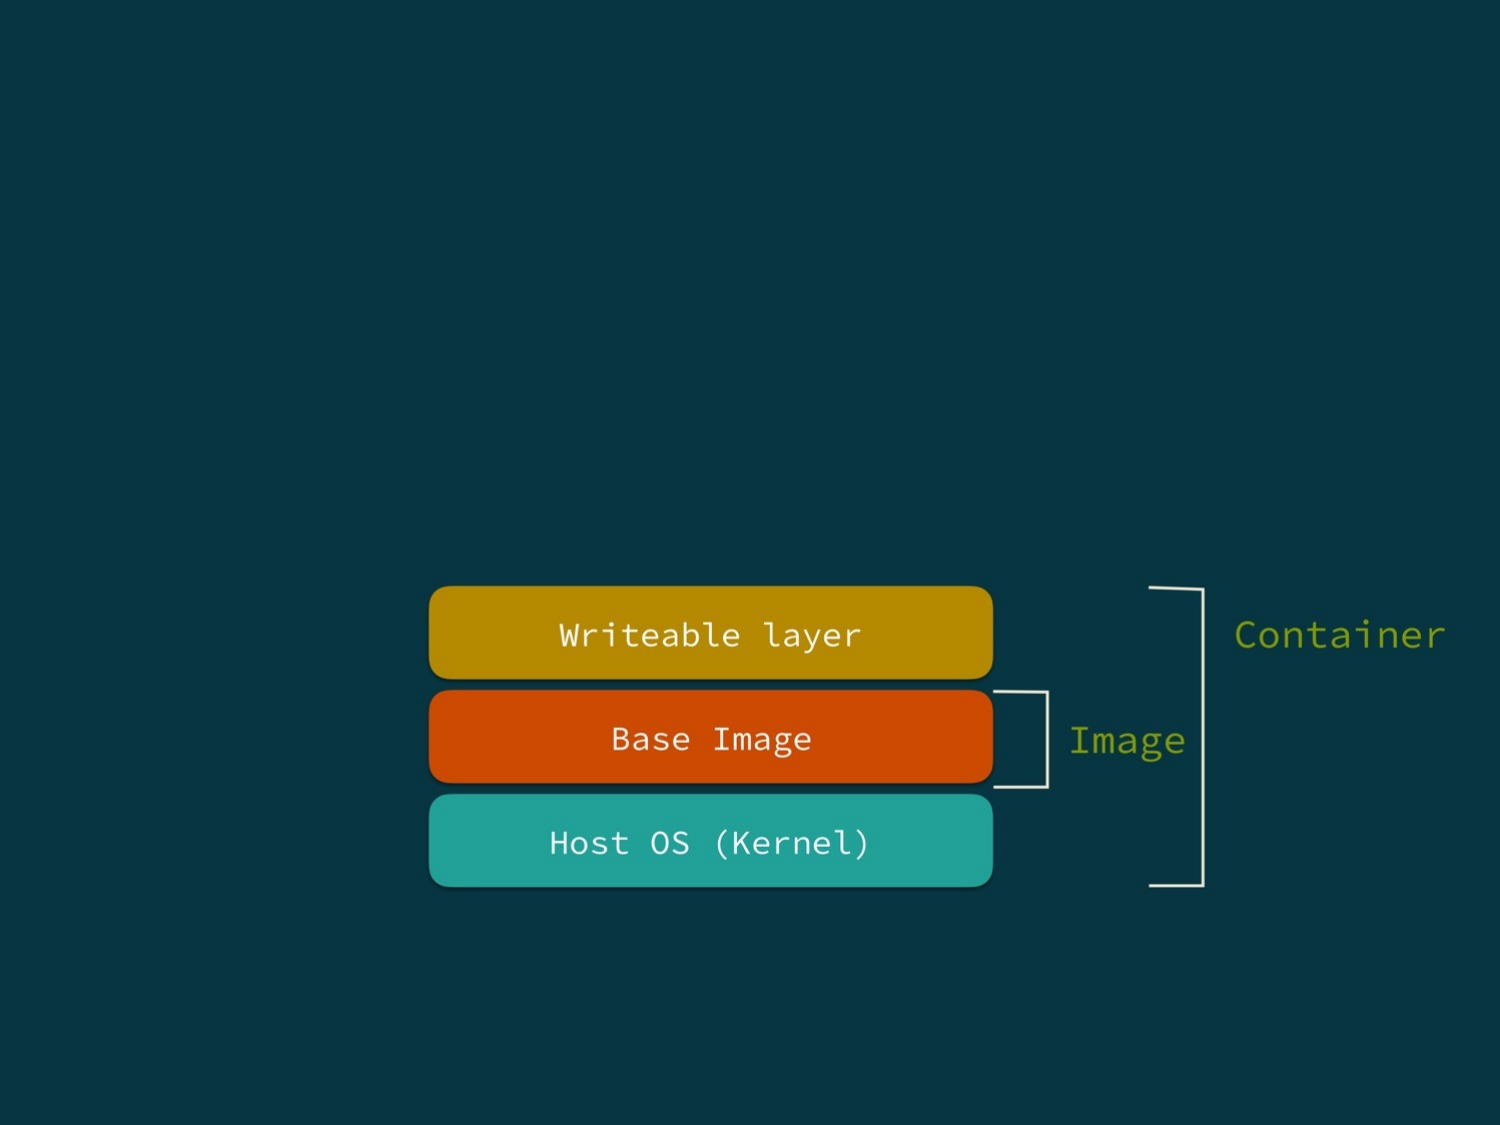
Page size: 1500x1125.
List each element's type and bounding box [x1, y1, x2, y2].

text_box [0, 0, 1500, 1125]
